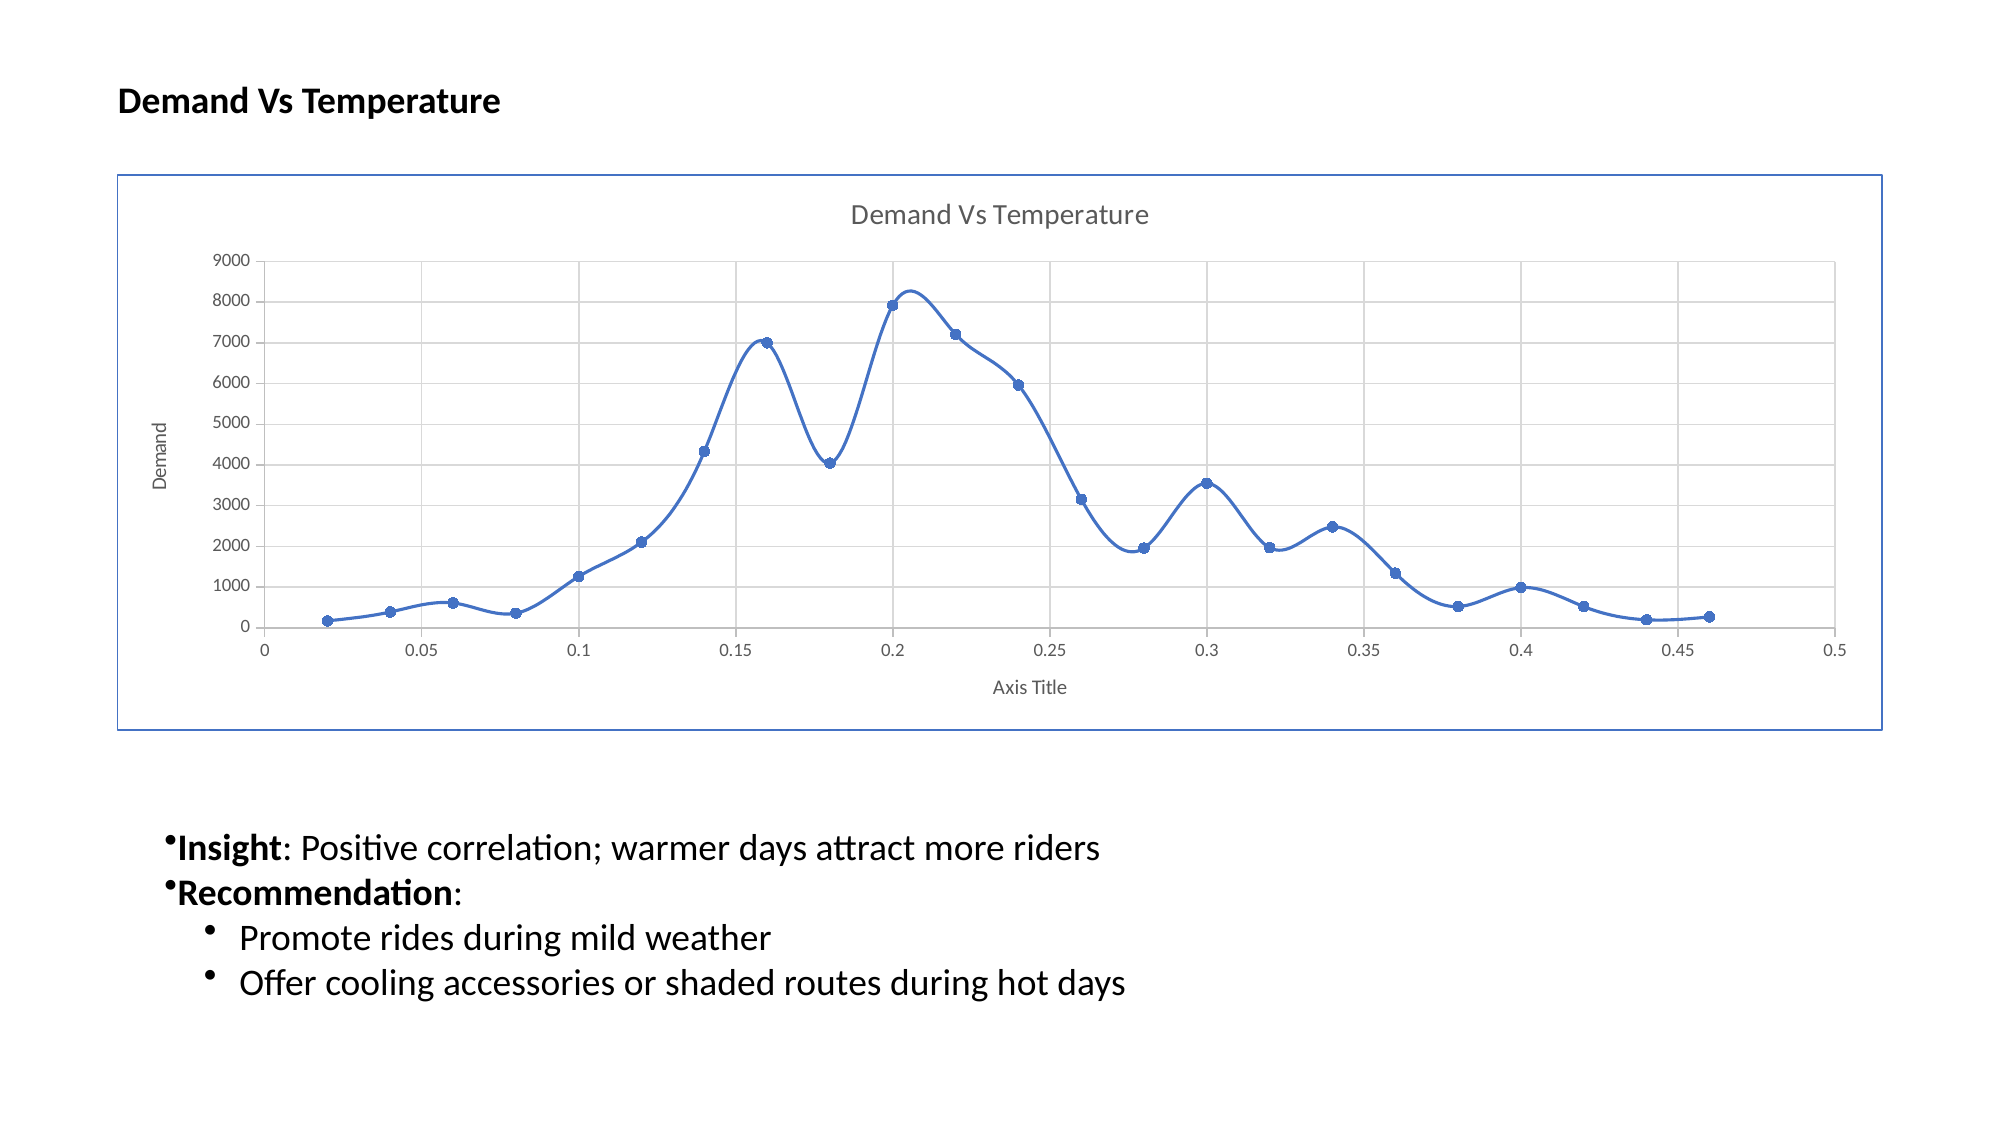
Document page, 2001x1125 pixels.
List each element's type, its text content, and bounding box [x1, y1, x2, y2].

chart [116, 174, 1883, 731]
text_box Demand Vs Temperature [103, 68, 860, 129]
text_box Insight: Positive correlation; warmer days attract more riders Recommendation: Promote rides during mild weather Offer cooling accessories or shaded routes during hot days [149, 815, 1916, 1056]
